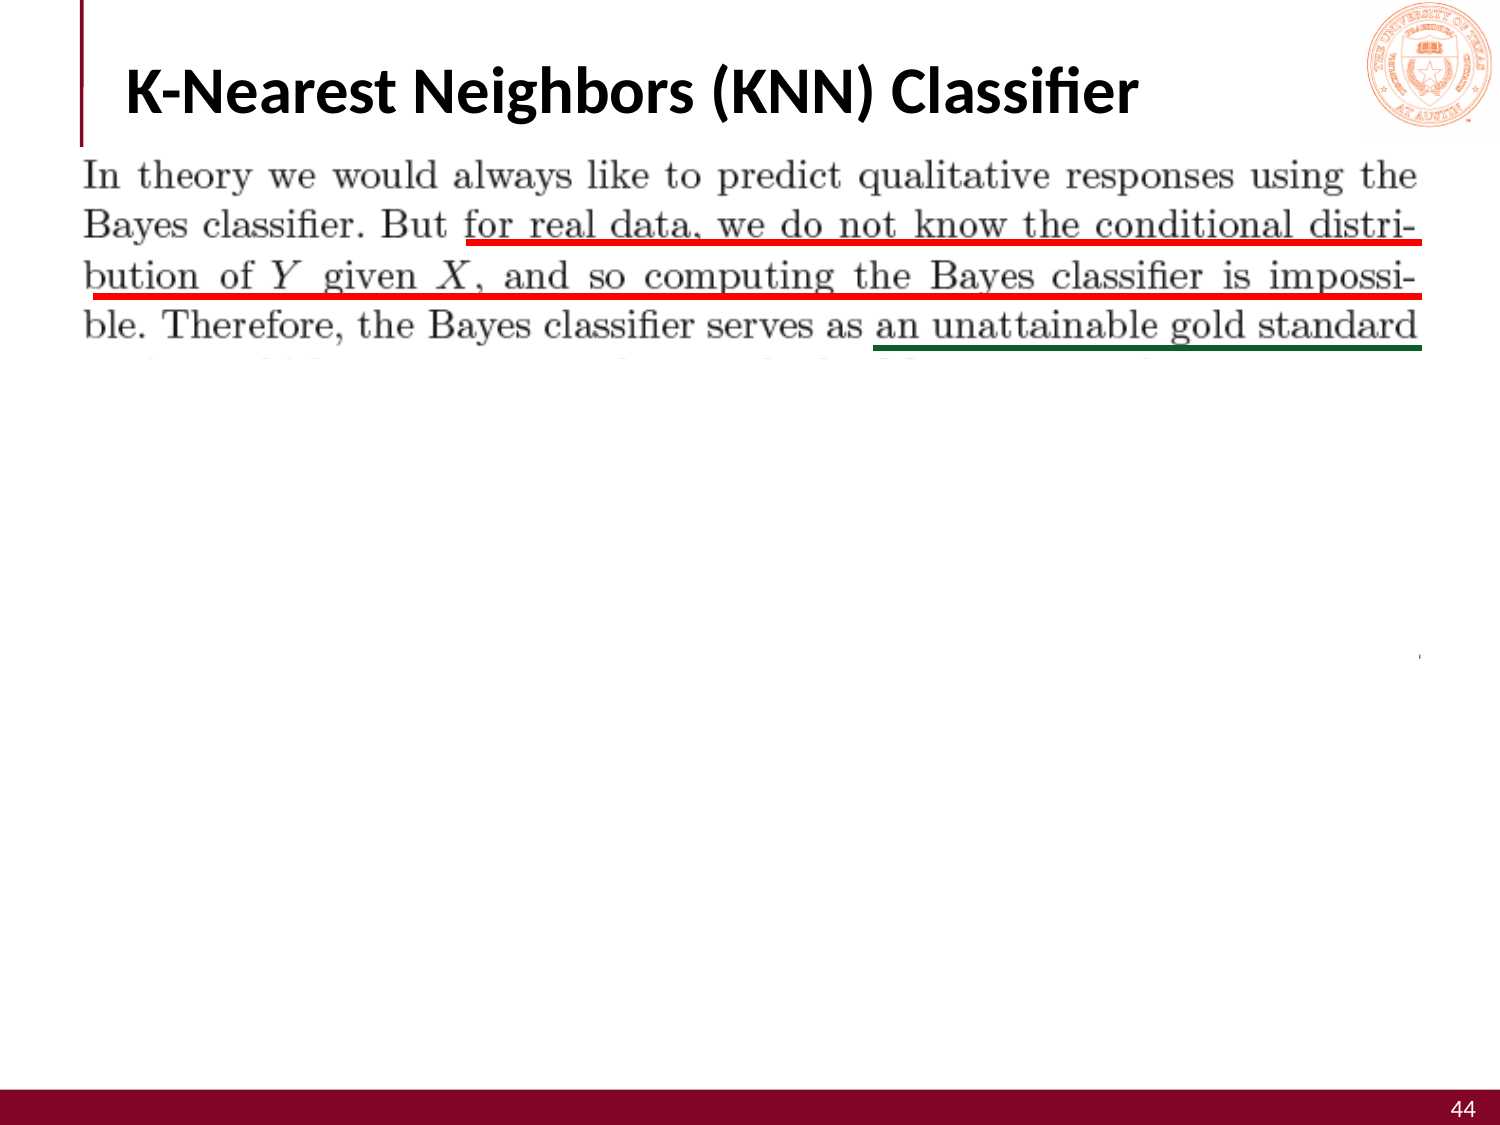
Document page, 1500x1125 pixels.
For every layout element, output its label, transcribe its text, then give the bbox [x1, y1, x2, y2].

slide_number 44 [1141, 1077, 1492, 1125]
picture [65, 147, 1434, 1078]
picture [1360, 0, 1498, 140]
title K-Nearest Neighbors (KNN) Classifier [111, 45, 1373, 129]
